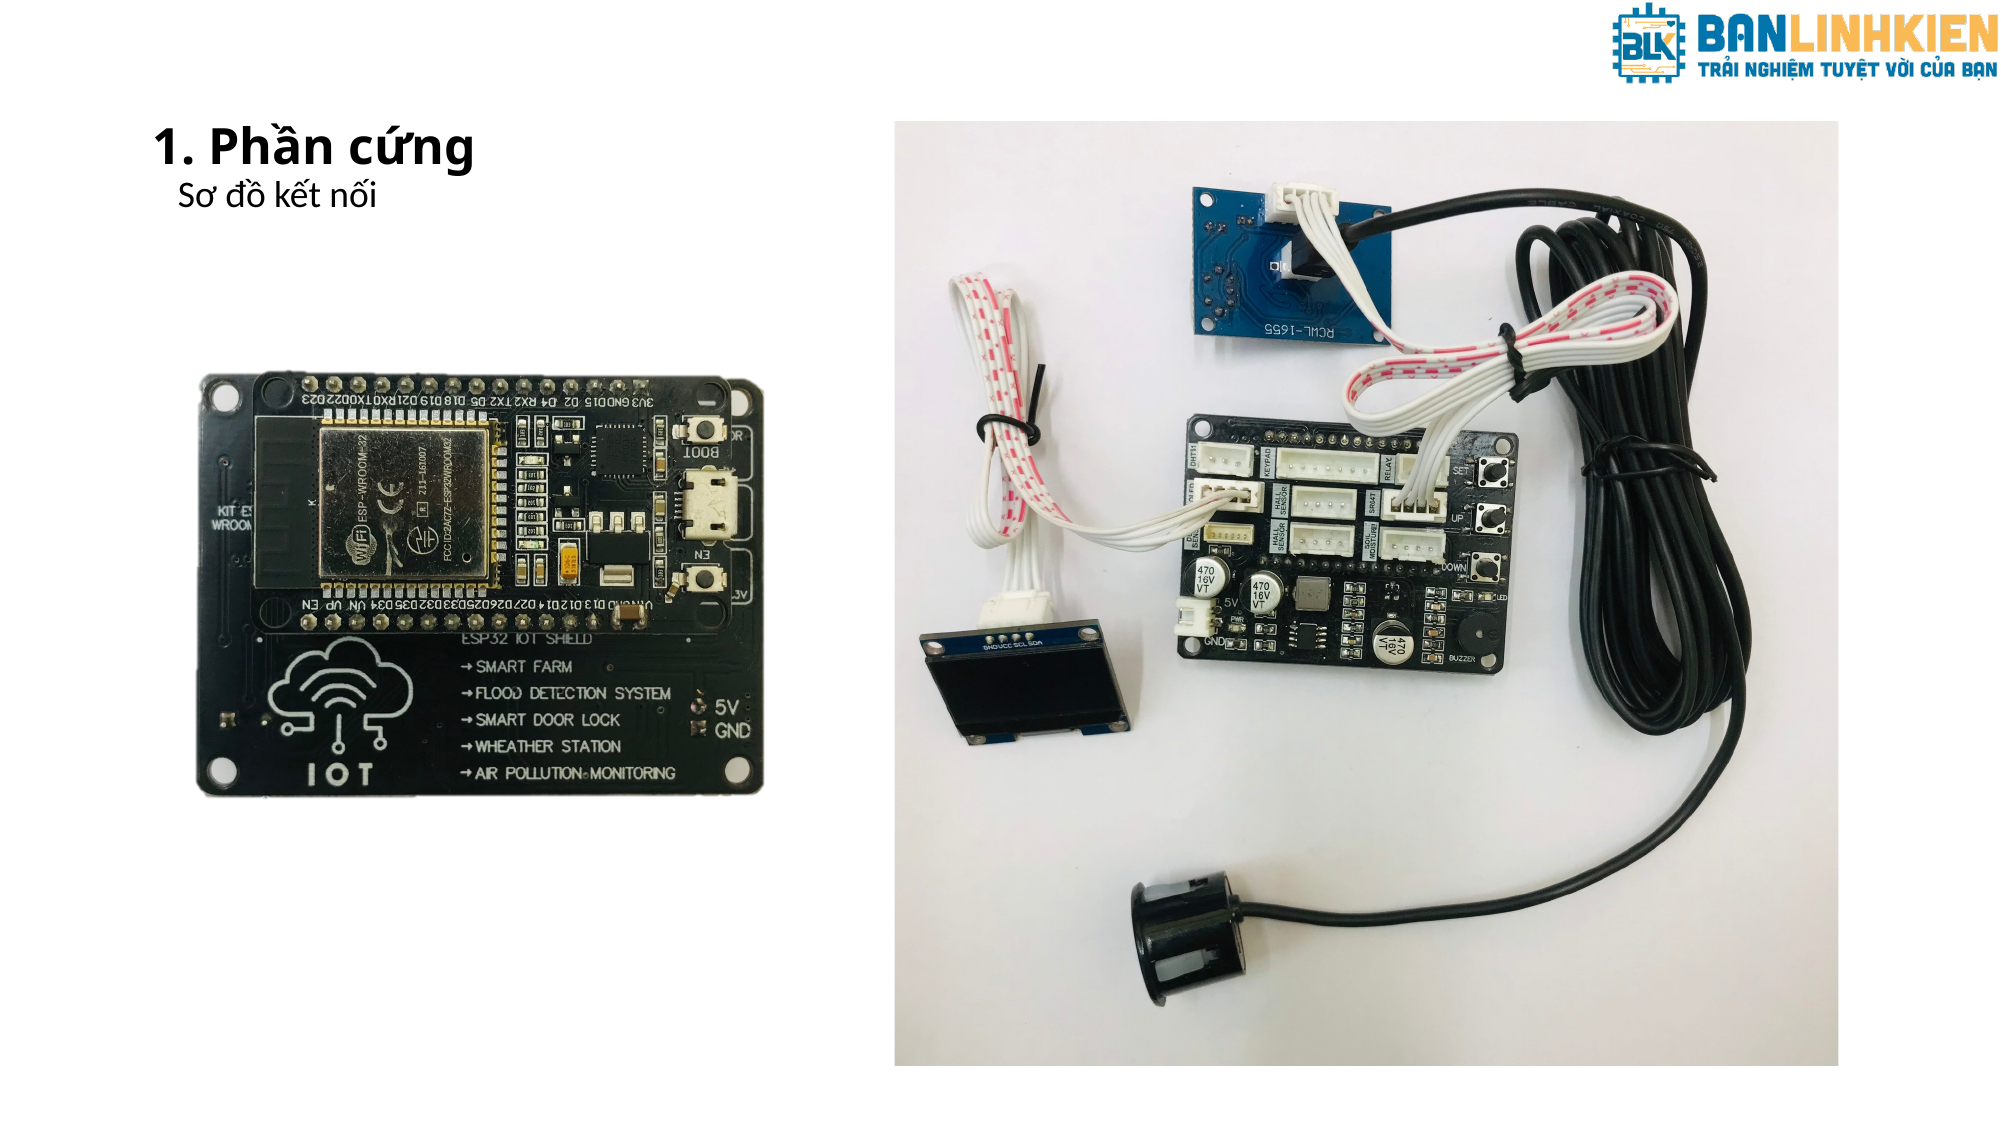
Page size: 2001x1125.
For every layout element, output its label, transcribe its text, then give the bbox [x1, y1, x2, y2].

title 1. Phần cứng Sơ đồ kết nối [988, 59, 1863, 278]
picture [44, 0, 1839, 1125]
picture [1610, 0, 2000, 86]
